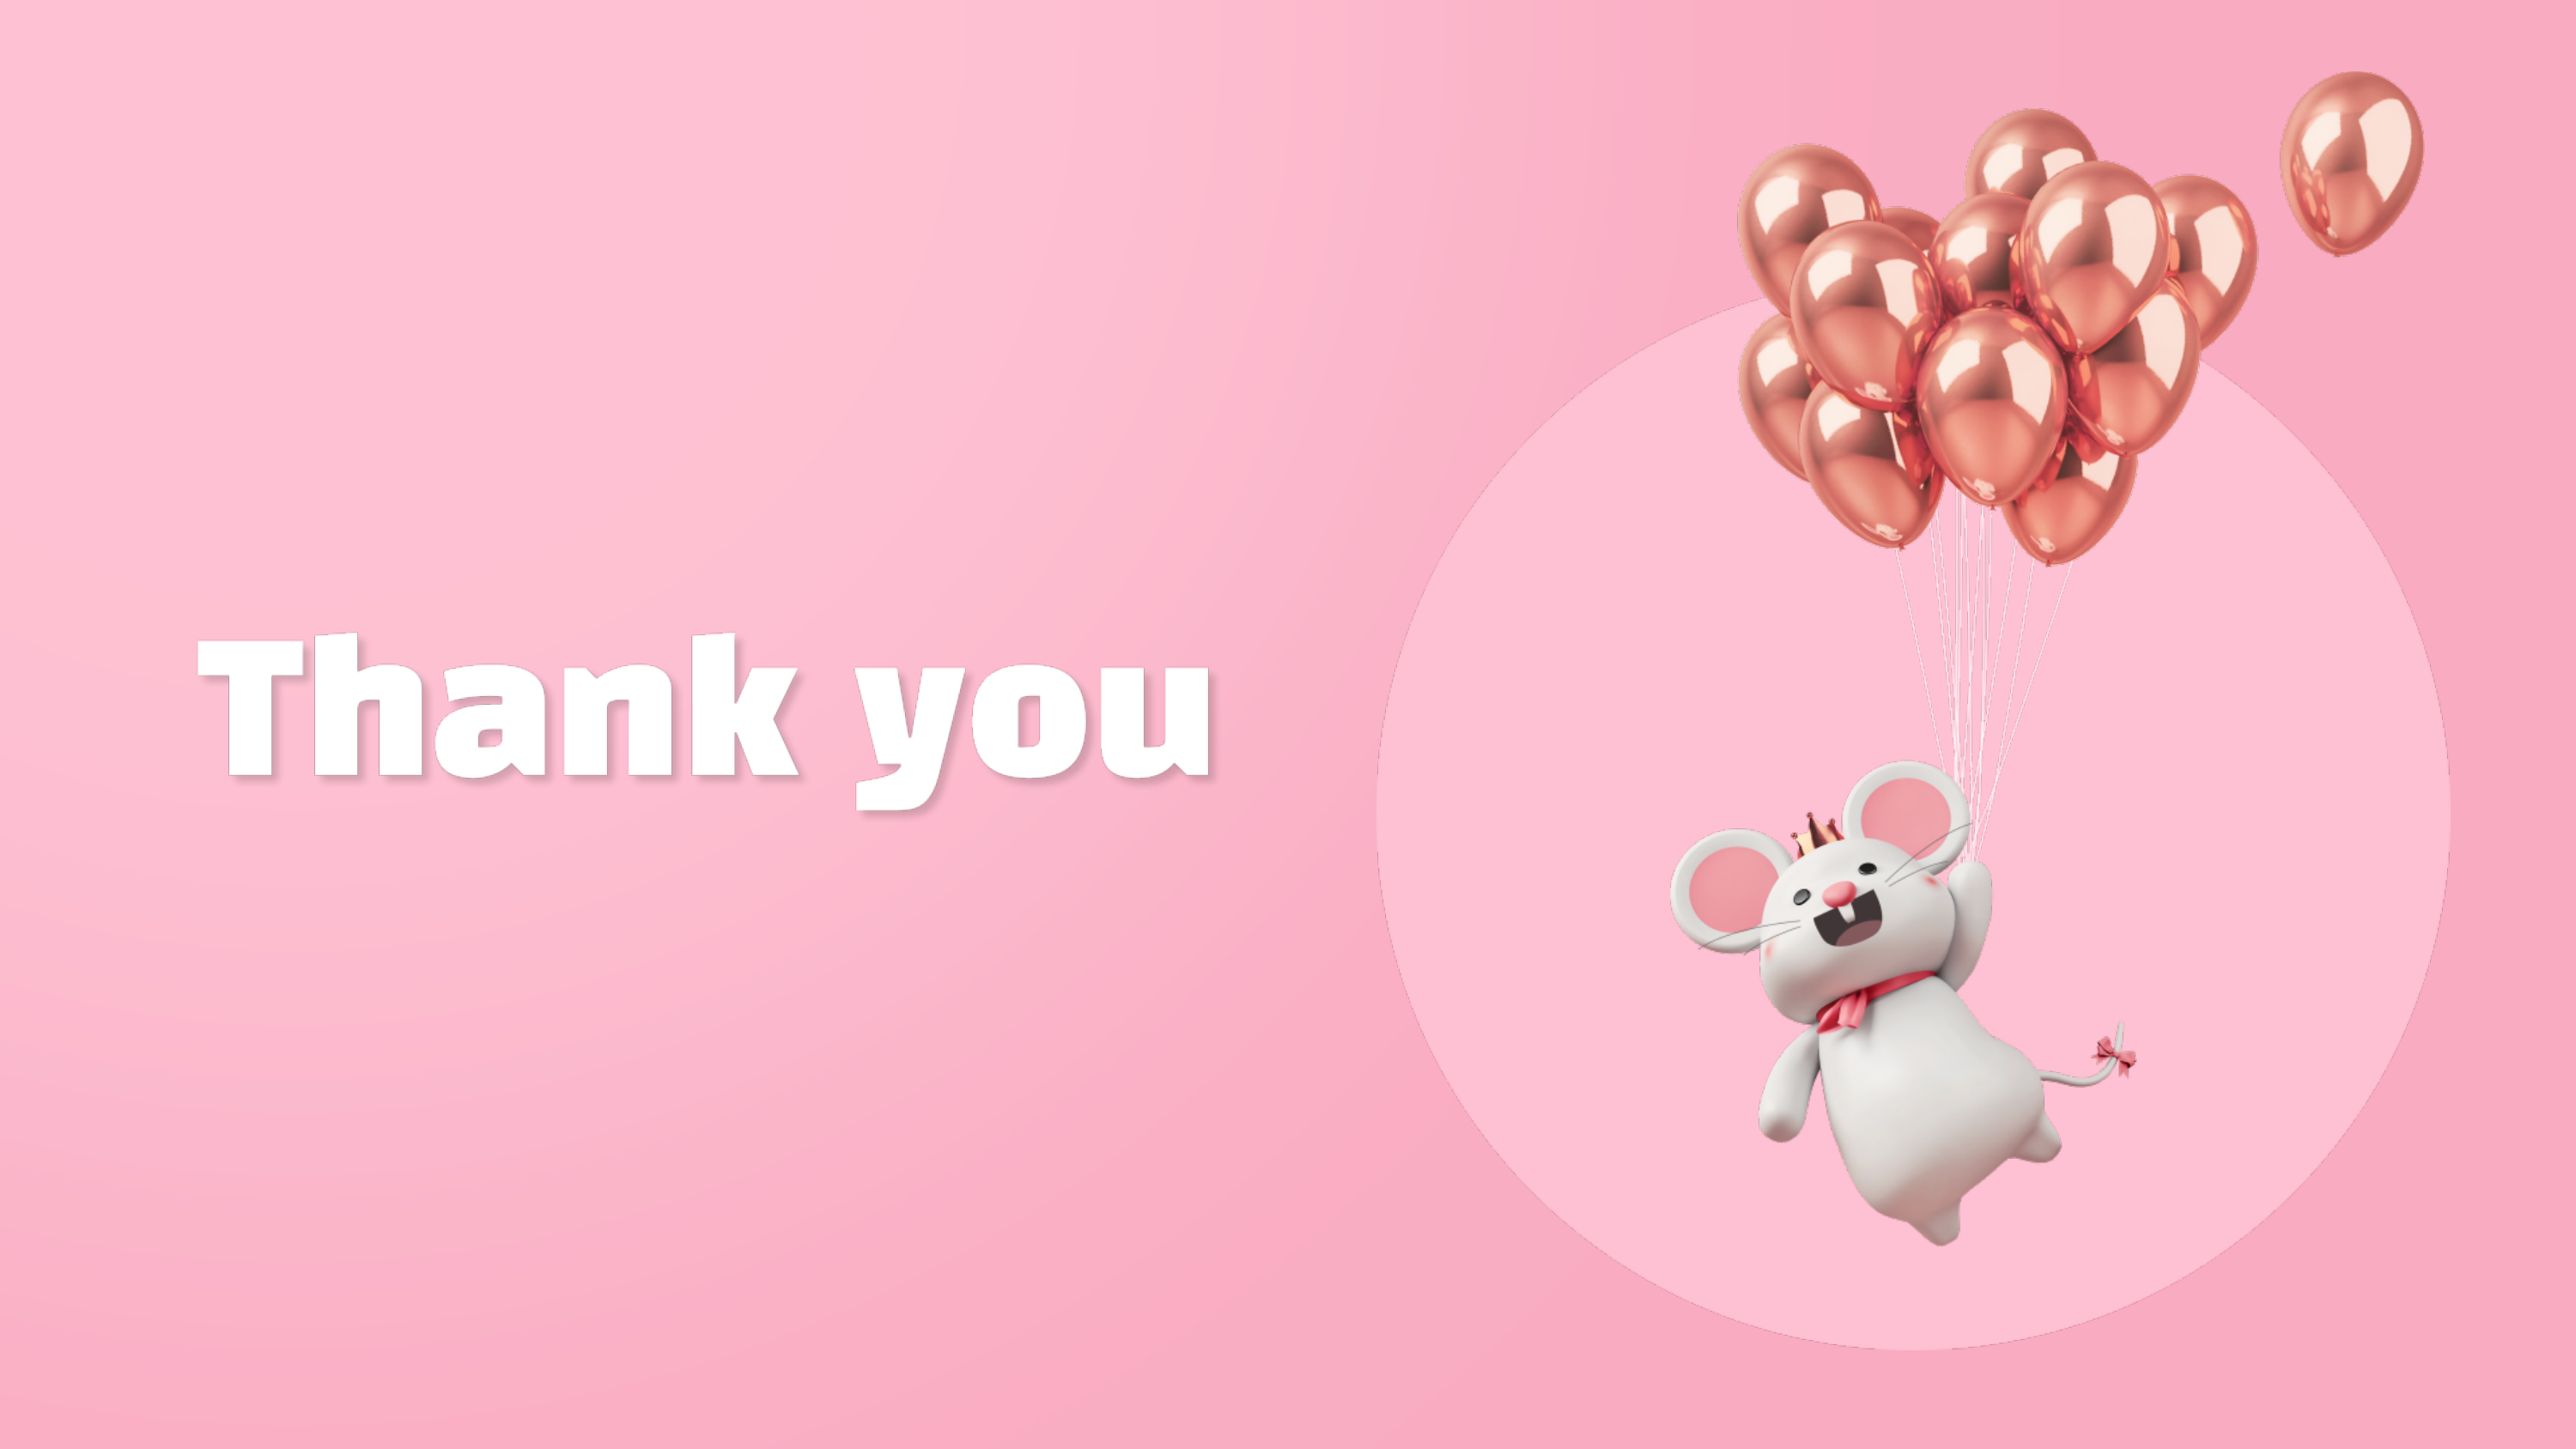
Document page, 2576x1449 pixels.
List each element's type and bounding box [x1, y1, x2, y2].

text_box [0, 0, 2576, 1449]
text_box [1668, 71, 2425, 1248]
text_box [1376, 276, 2451, 1351]
picture [36, 438, 1760, 1332]
